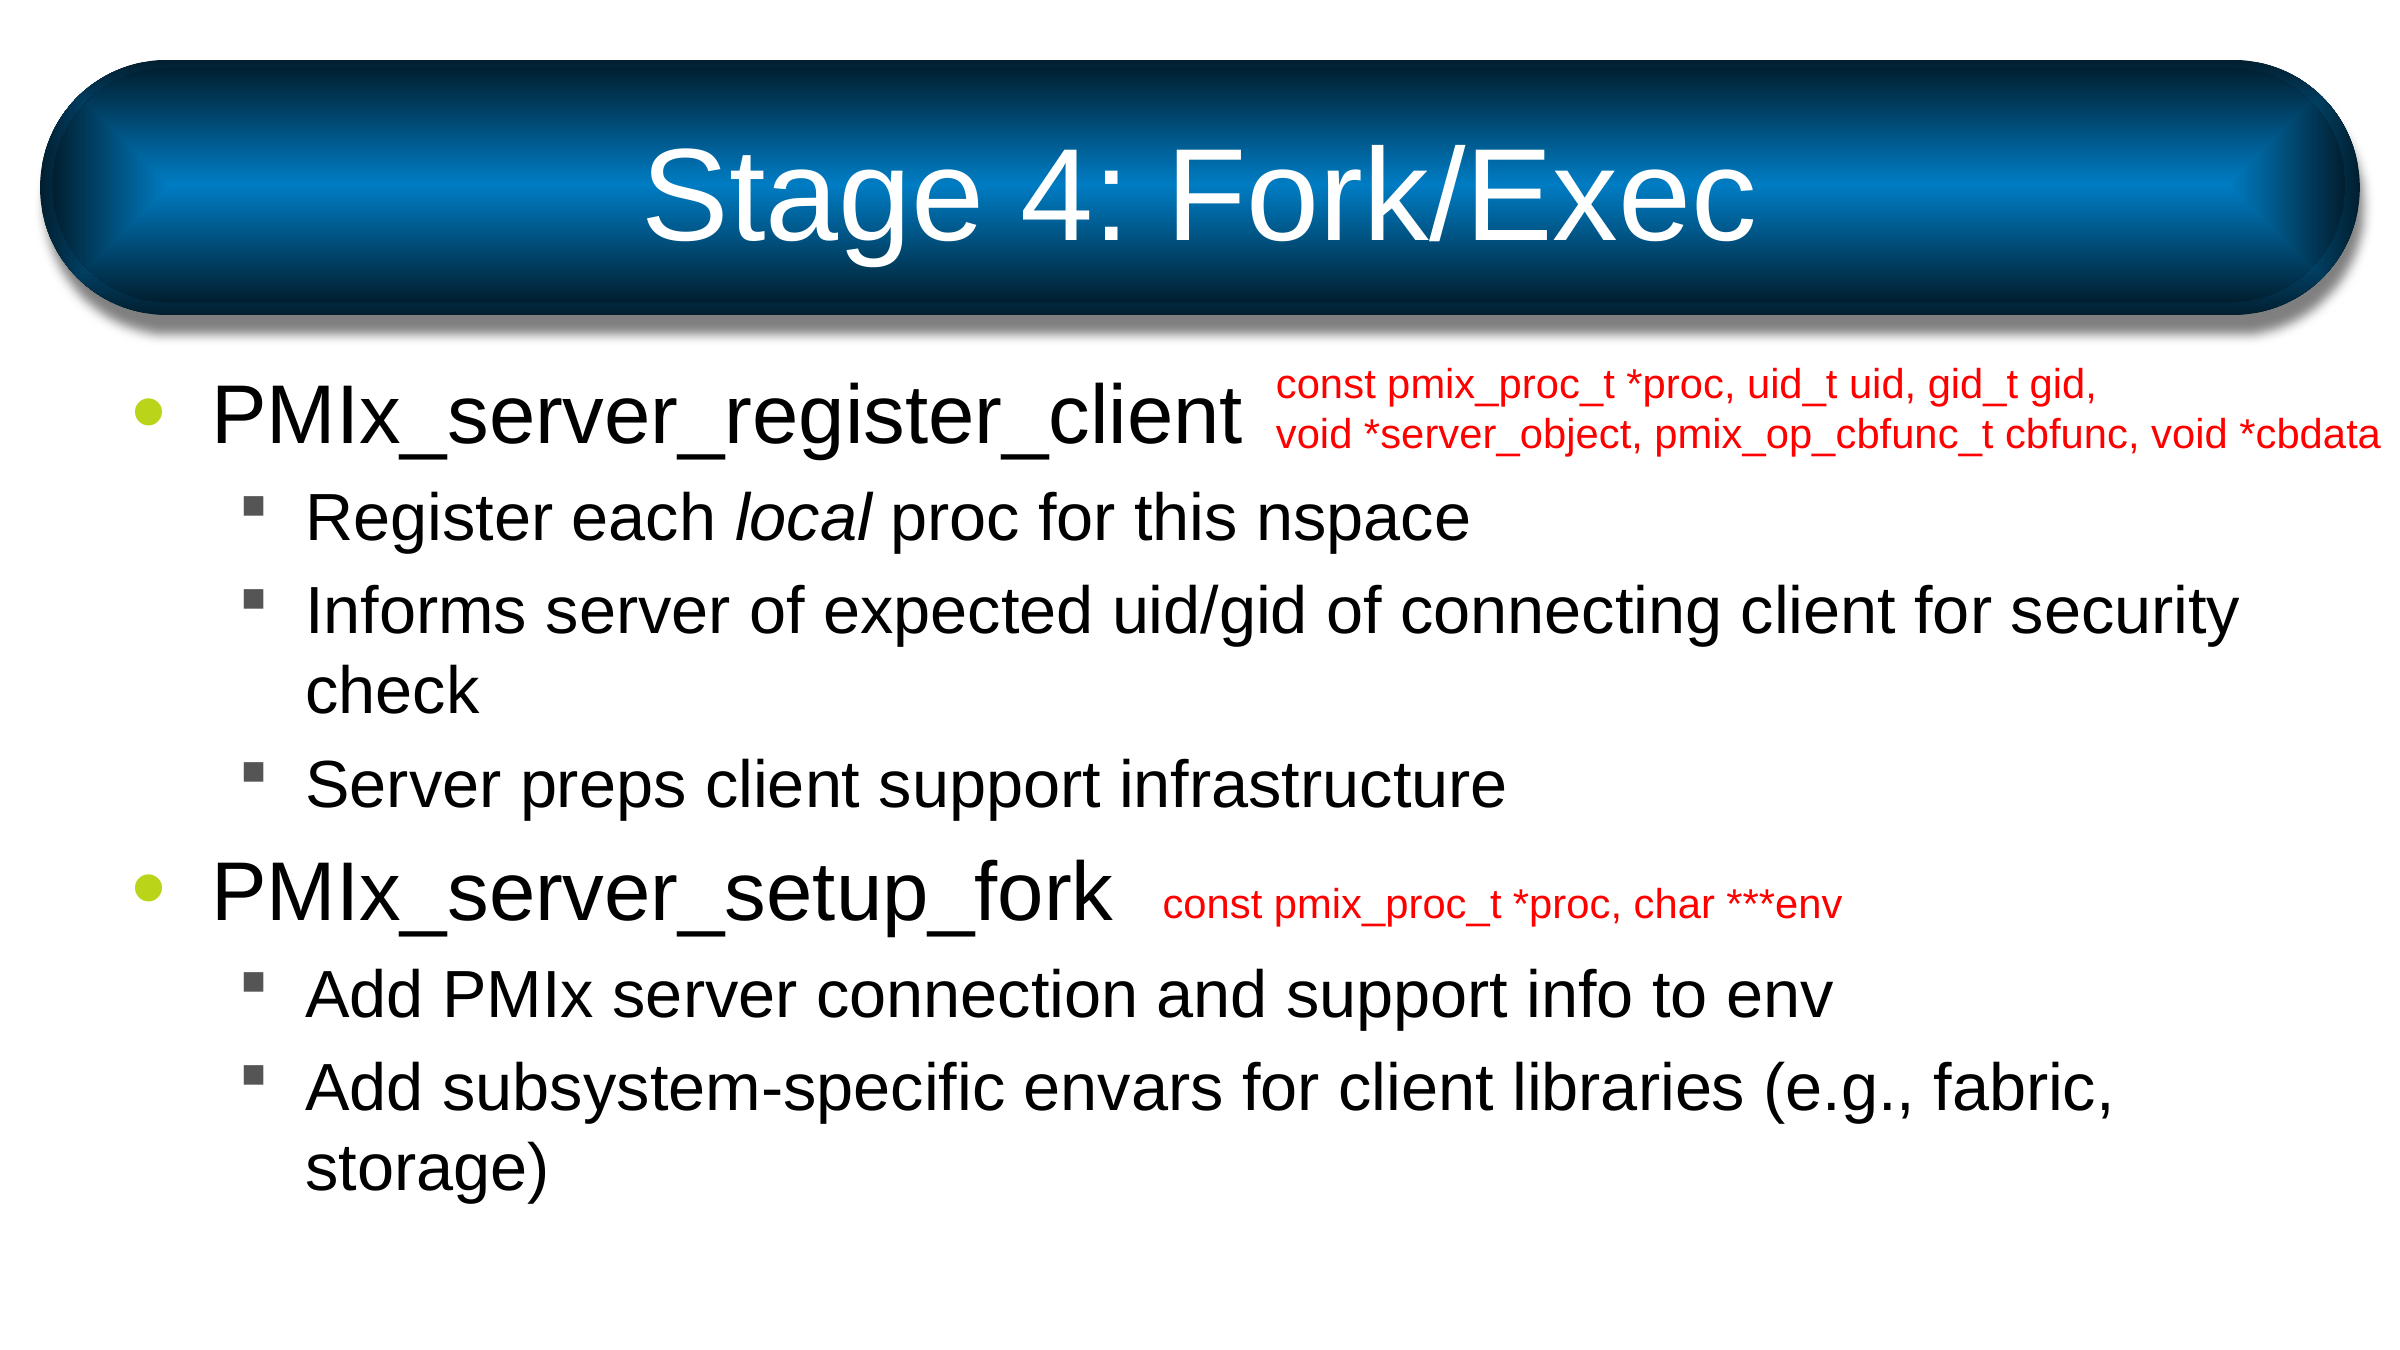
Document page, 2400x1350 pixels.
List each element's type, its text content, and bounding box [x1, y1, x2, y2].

title Stage 4: Fork/Exec [179, 75, 2221, 300]
text_box const pmix_proc_t *proc, uid_t uid, gid_t gid, void *server_object, pmix_op_cbfunc_t cbfunc, void *cbdata [1261, 349, 2397, 465]
list PMIx_server_register_client Register each local proc for this nspace Informs server of expected uid/gid of connecting client for security check Server preps client support infrastructure PMIx_server_setup_fork Add PMIx server connection and support info to env Add subsystem-specific envars for client libraries (e.g., fabric, storage) [109, 350, 2291, 1310]
text_box const pmix_proc_t *proc, char ***env [1147, 869, 1859, 935]
